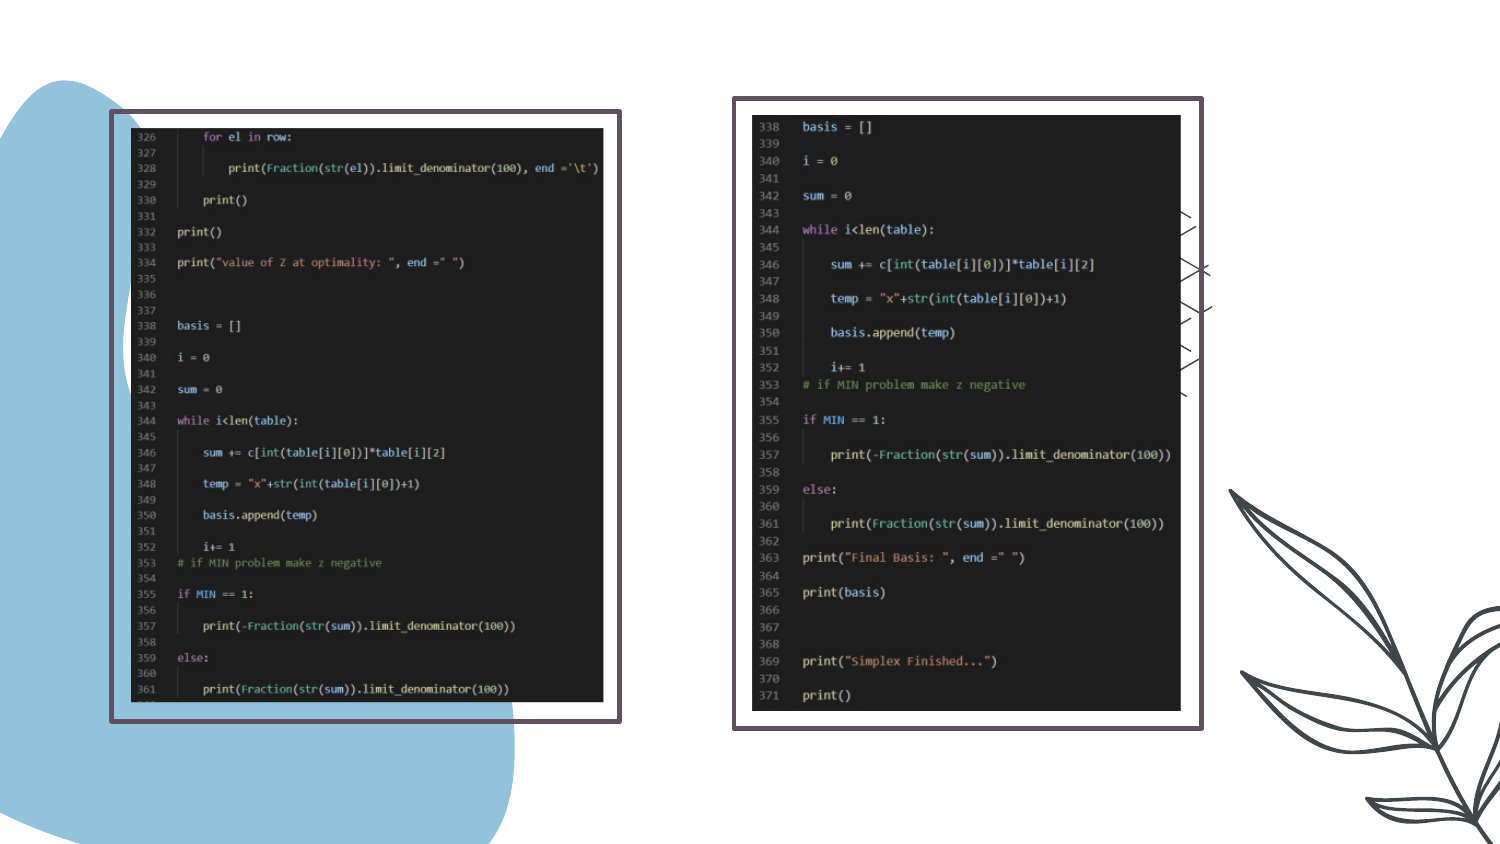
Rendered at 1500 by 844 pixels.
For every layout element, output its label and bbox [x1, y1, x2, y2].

text_box [732, 97, 1204, 731]
text_box [110, 109, 622, 724]
picture [130, 115, 1183, 712]
